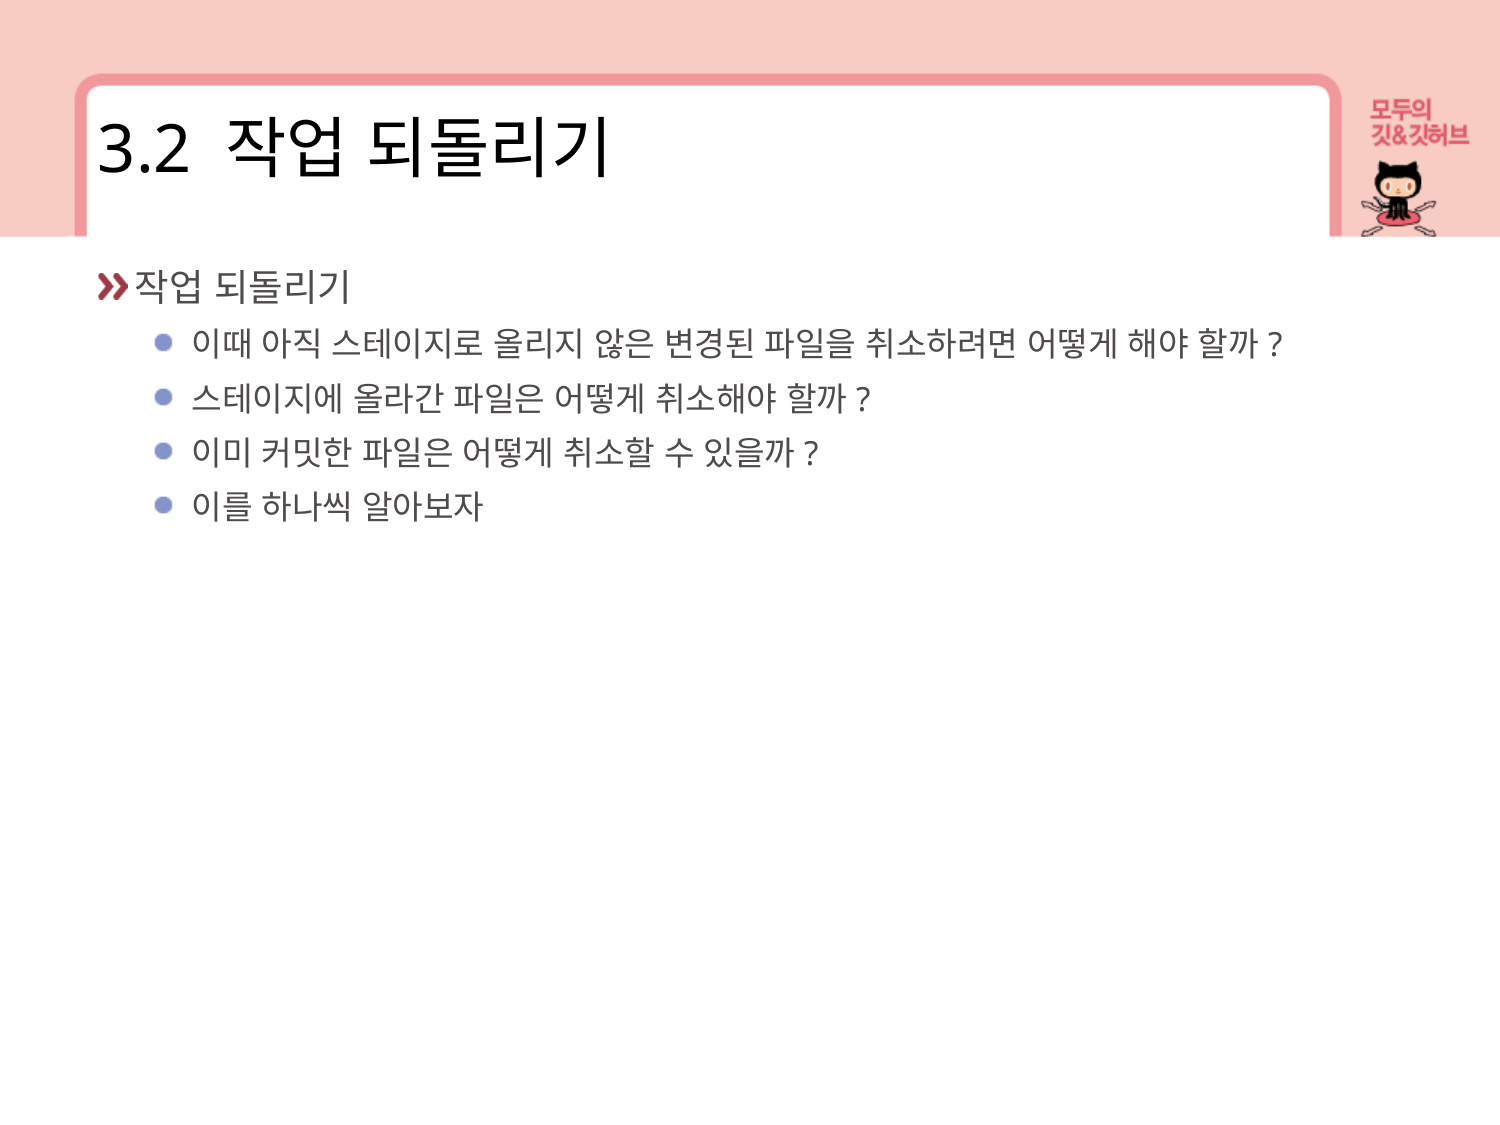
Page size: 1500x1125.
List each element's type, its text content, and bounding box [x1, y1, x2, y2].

text_box 3.2 작업 되돌리기 [82, 61, 1413, 193]
picture [0, 0, 1500, 1125]
text_box 작업 되돌리기 이때 아직 스테이지로 올리지 않은 변경된 파일을 취소하려면 어떻게 해야 할까? 스테이지에 올라간 파일은 어떻게 취소해야 할까? 이미 커밋한 파일은 어떻게 취소할 수 있을까? 이를 하나씩 알아보자 [82, 252, 1413, 1067]
